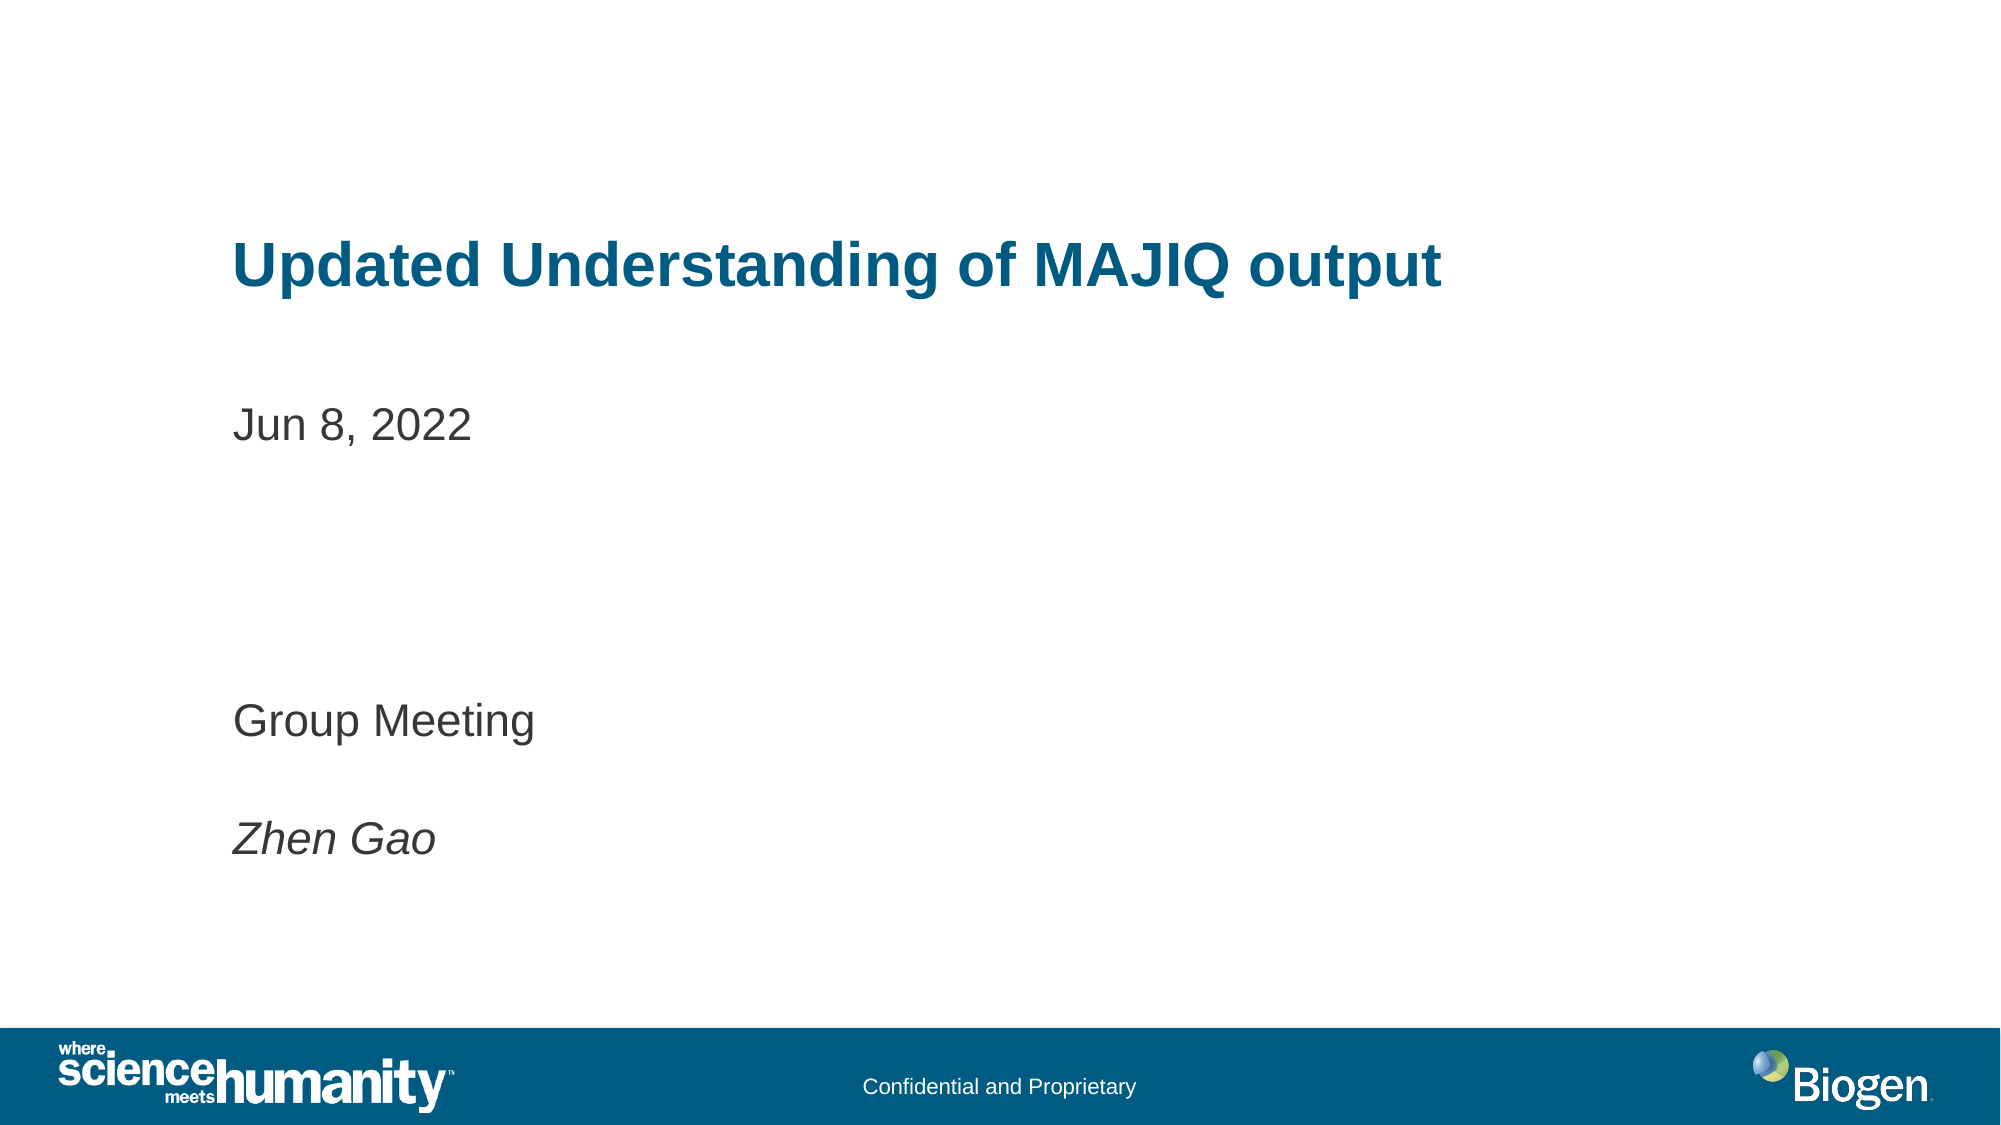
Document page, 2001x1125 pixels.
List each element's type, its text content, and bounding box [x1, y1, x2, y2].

picture [1857, 1091, 1880, 1110]
picture [1832, 1077, 1854, 1101]
picture [1881, 1076, 1903, 1101]
picture [1824, 1077, 1828, 1101]
picture [1858, 1075, 1879, 1090]
picture [1753, 1051, 1788, 1081]
picture [1907, 1077, 1926, 1101]
picture [1795, 1068, 1819, 1101]
subtitle Updated Understanding of MAJIQ output Jun 8, 2022 Group Meeting Zhen Gao [217, 216, 1887, 488]
